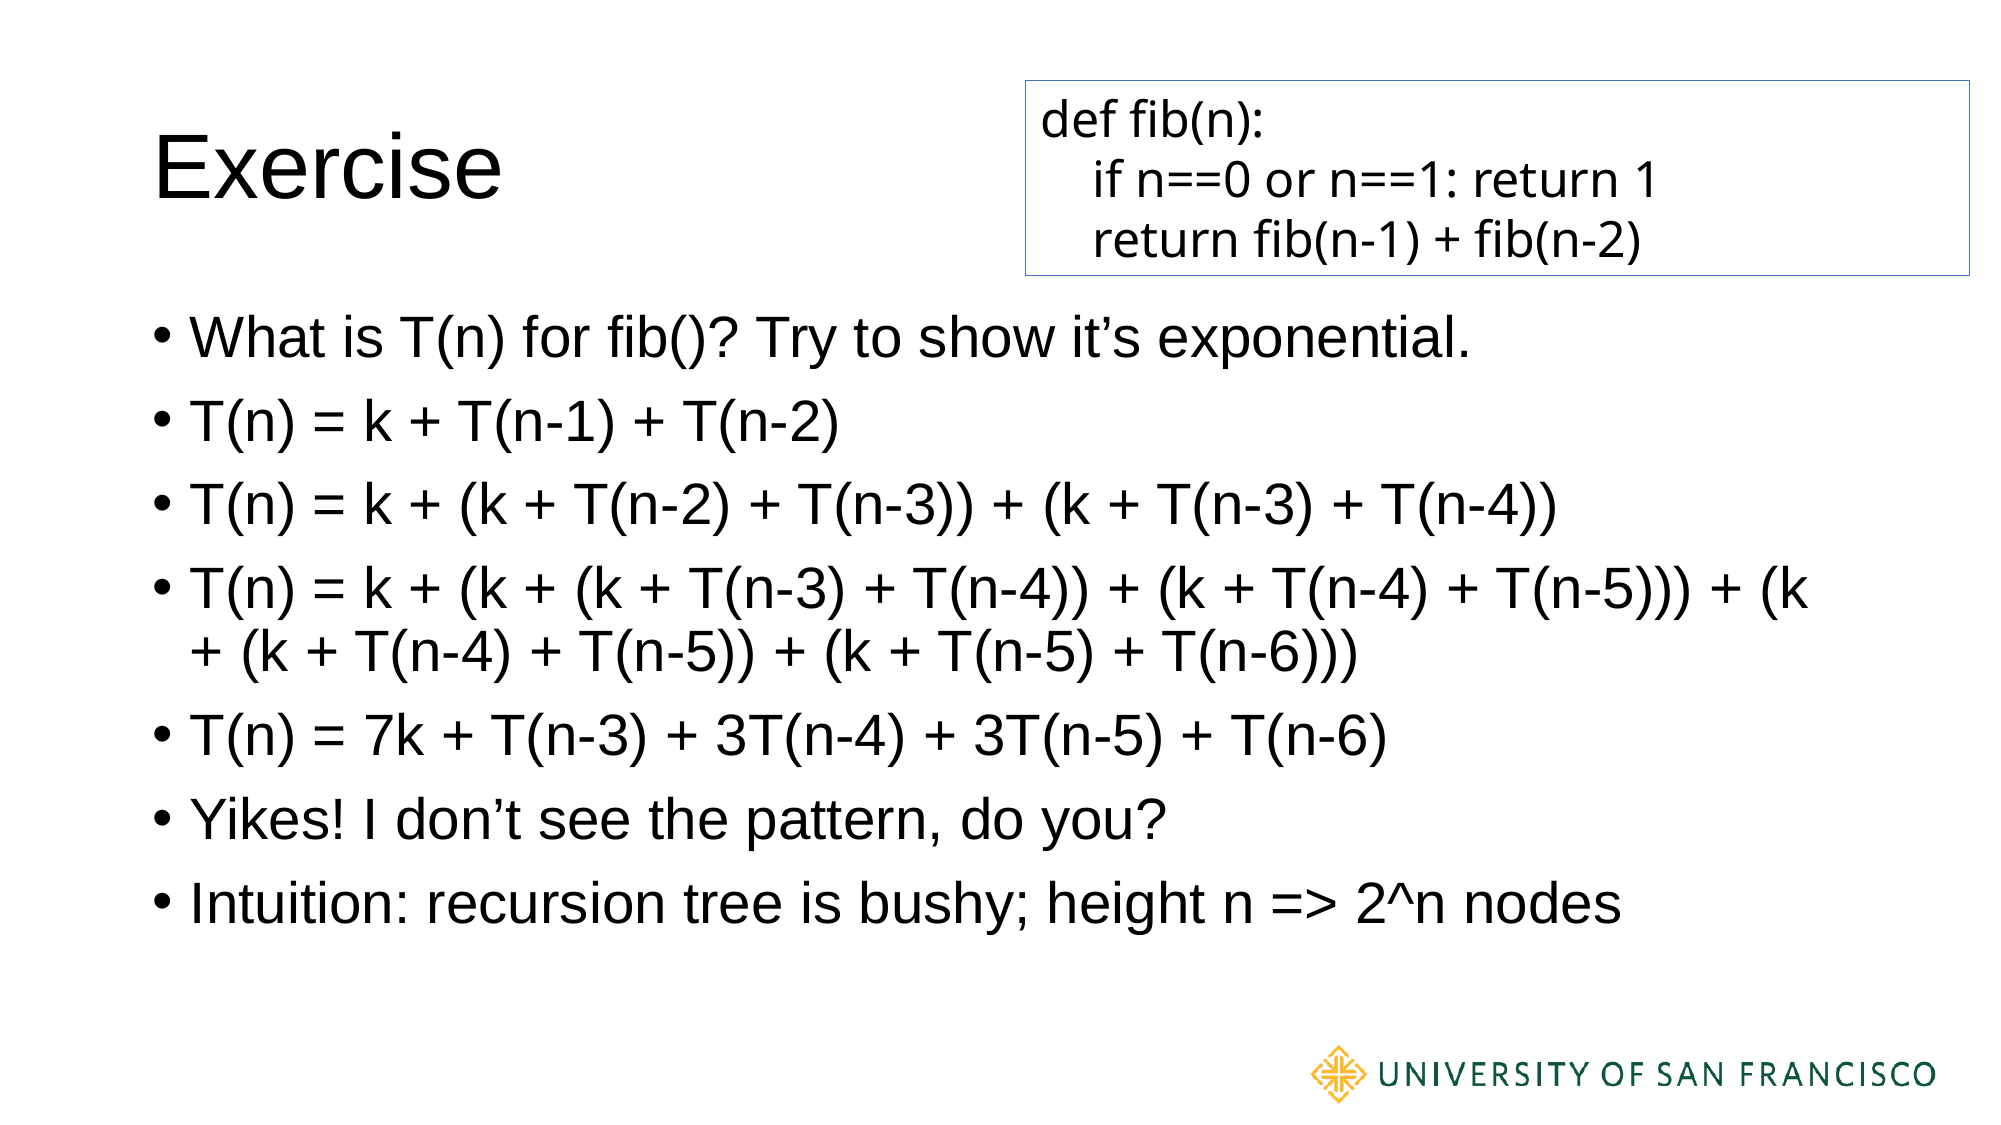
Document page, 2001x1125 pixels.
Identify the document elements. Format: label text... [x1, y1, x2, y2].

title Exercise [137, 59, 1863, 278]
text_box def fib(n): if n==0 or n==1: return 1 return fib(n-1) + fib(n-2) [1025, 80, 1970, 276]
list What is T(n) for fib()? Try to show it’s exponential. T(n) = k + T(n-1) + T(n-2) T(n) = k + (k + T(n-2) + T(n-3)) + (k + T(n-3) + T(n-4)) T(n) = k + (k + (k + T(n-3) + T(n-4)) + (k + T(n-4) + T(n-5))) + (k + (k + T(n-4) + T(n-5)) + (k + T(n-5) + T(n-6))) T(n) = 7k + T(n-3) + 3T(n-4) + 3T(n-5) + T(n-6) Yikes! I don’t see the pattern, do you? Intuition: recursion tree is bushy; height n => 2^n nodes [137, 299, 1863, 1014]
